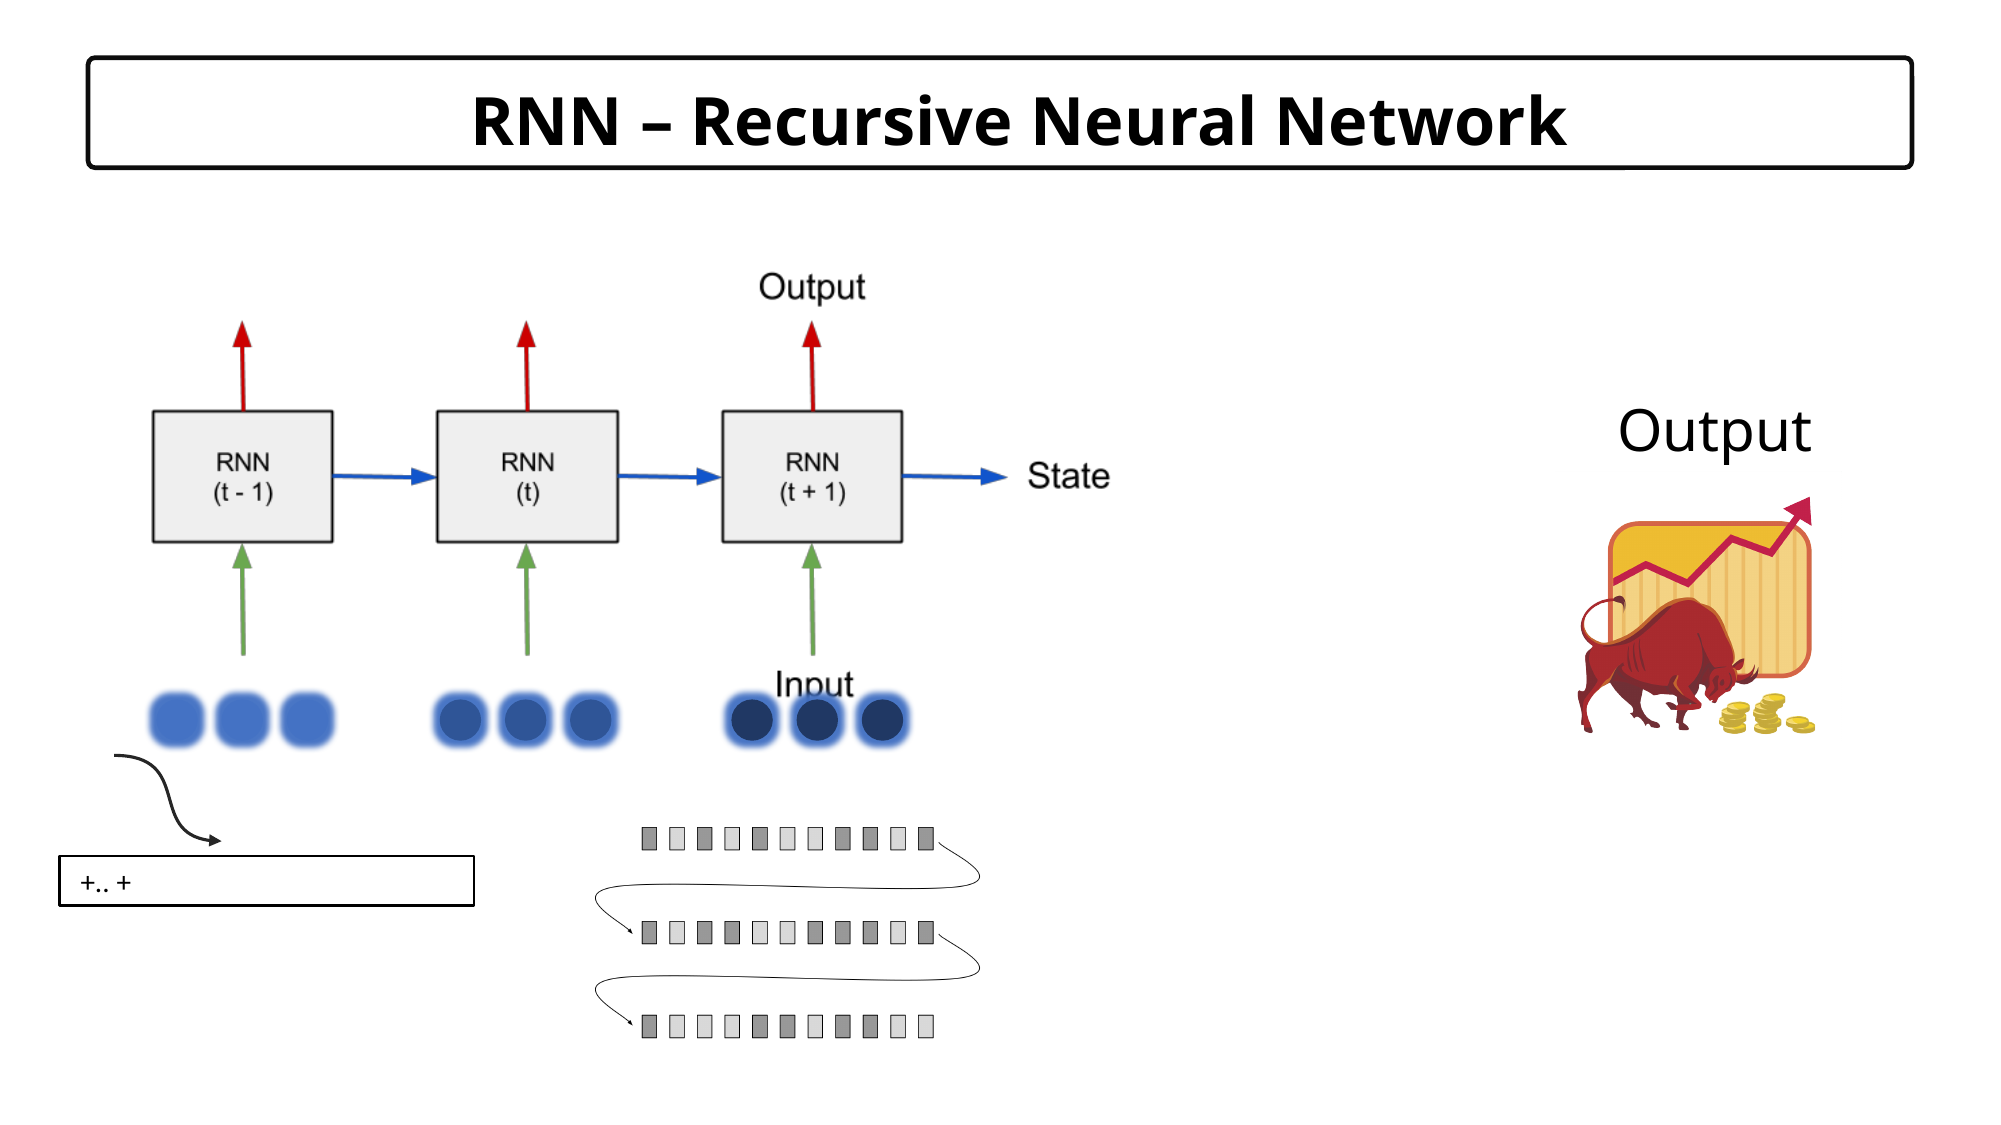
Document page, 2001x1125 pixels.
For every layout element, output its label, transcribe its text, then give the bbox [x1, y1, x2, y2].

text_box Output [1602, 385, 1828, 470]
text_box [87, 56, 1914, 169]
picture [562, 810, 1000, 1068]
text_box RNN – Recursive Neural Network [455, 71, 1607, 167]
picture [1555, 470, 1842, 743]
picture [134, 234, 1156, 741]
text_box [114, 755, 222, 842]
